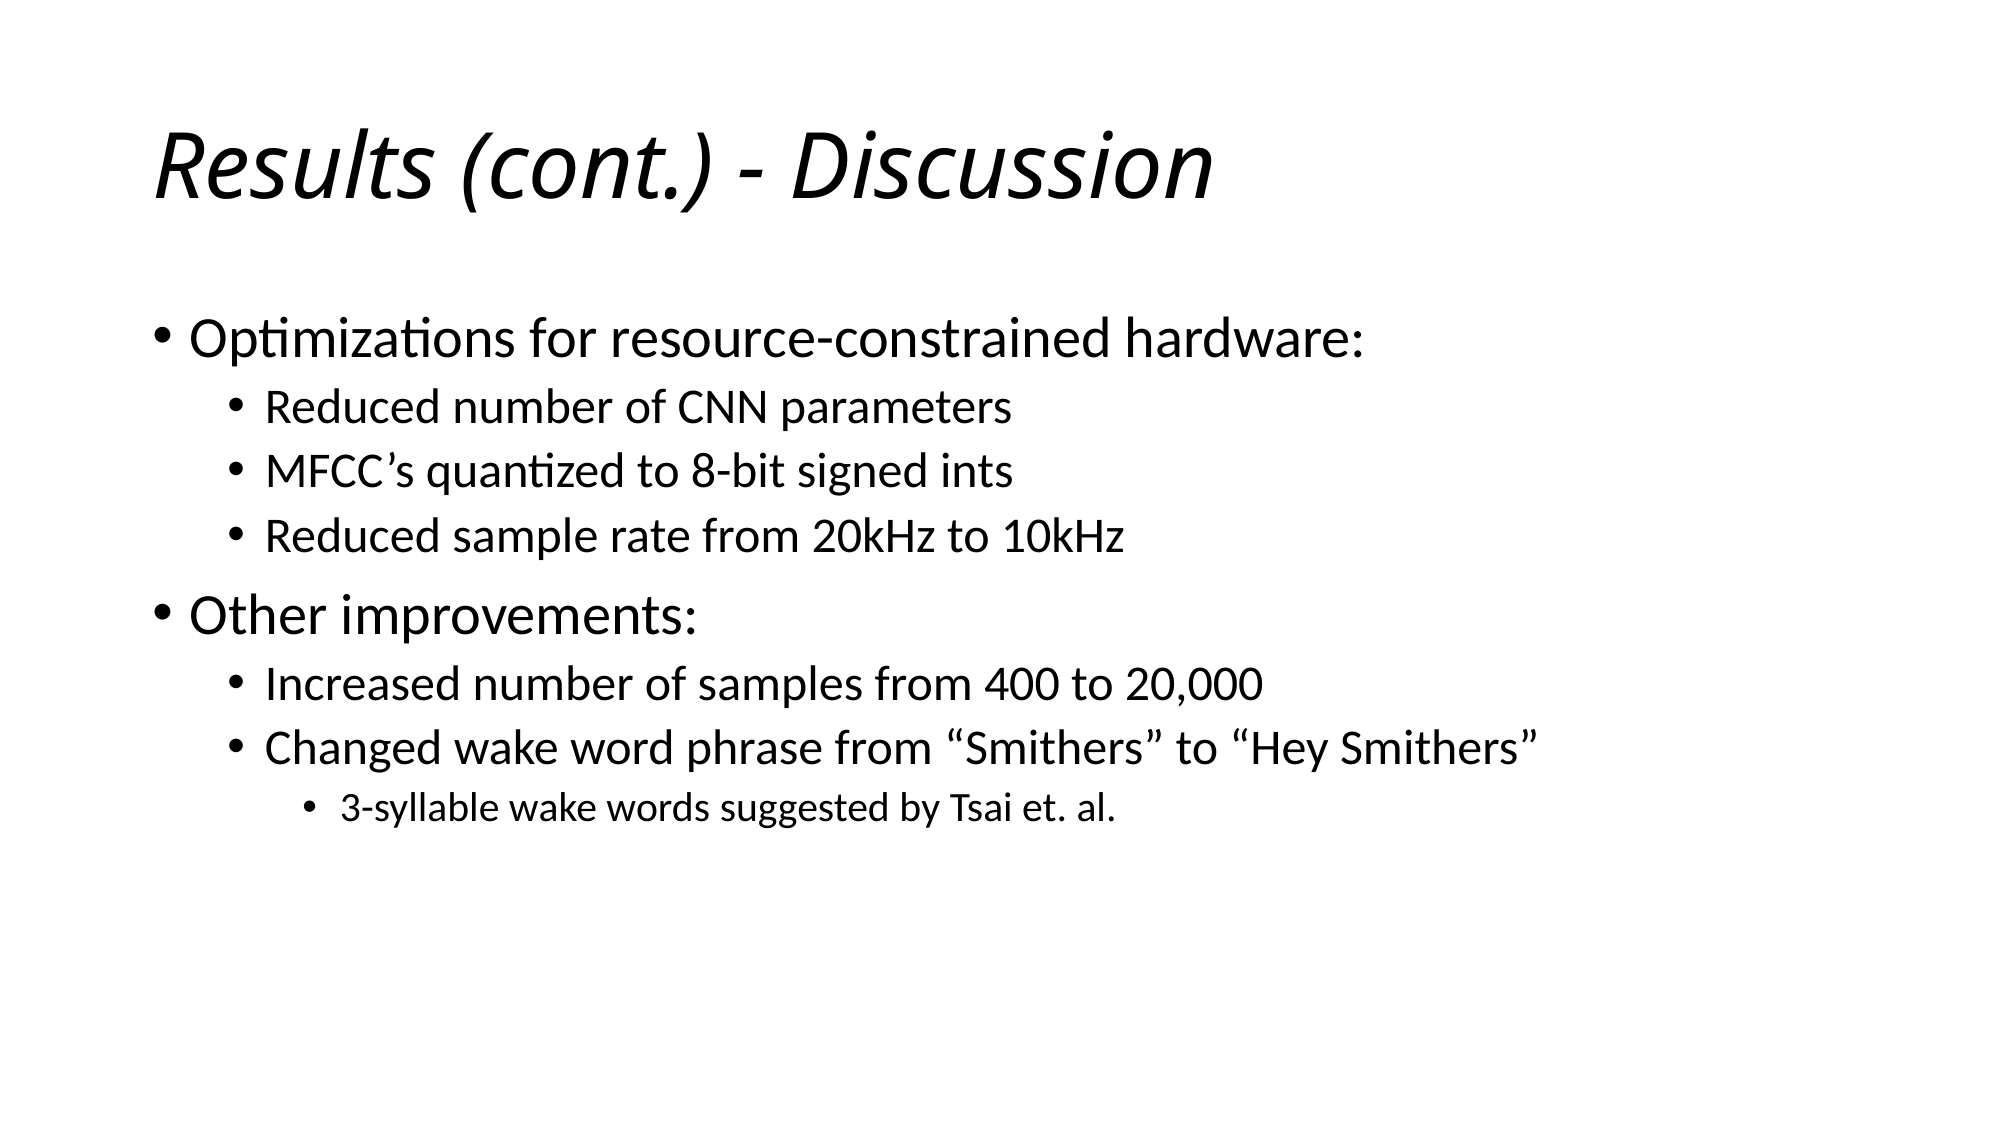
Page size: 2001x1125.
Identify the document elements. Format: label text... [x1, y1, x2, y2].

title Results (cont.) - Discussion [137, 59, 1863, 278]
list Optimizations for resource-constrained hardware: Reduced number of CNN parameters MFCC’s quantized to 8-bit signed ints Reduced sample rate from 20kHz to 10kHz Other improvements: Increased number of samples from 400 to 20,000 Changed wake word phrase from “Smithers” to “Hey Smithers” 3-syllable wake words suggested by Tsai et. al. [137, 299, 1863, 1014]
